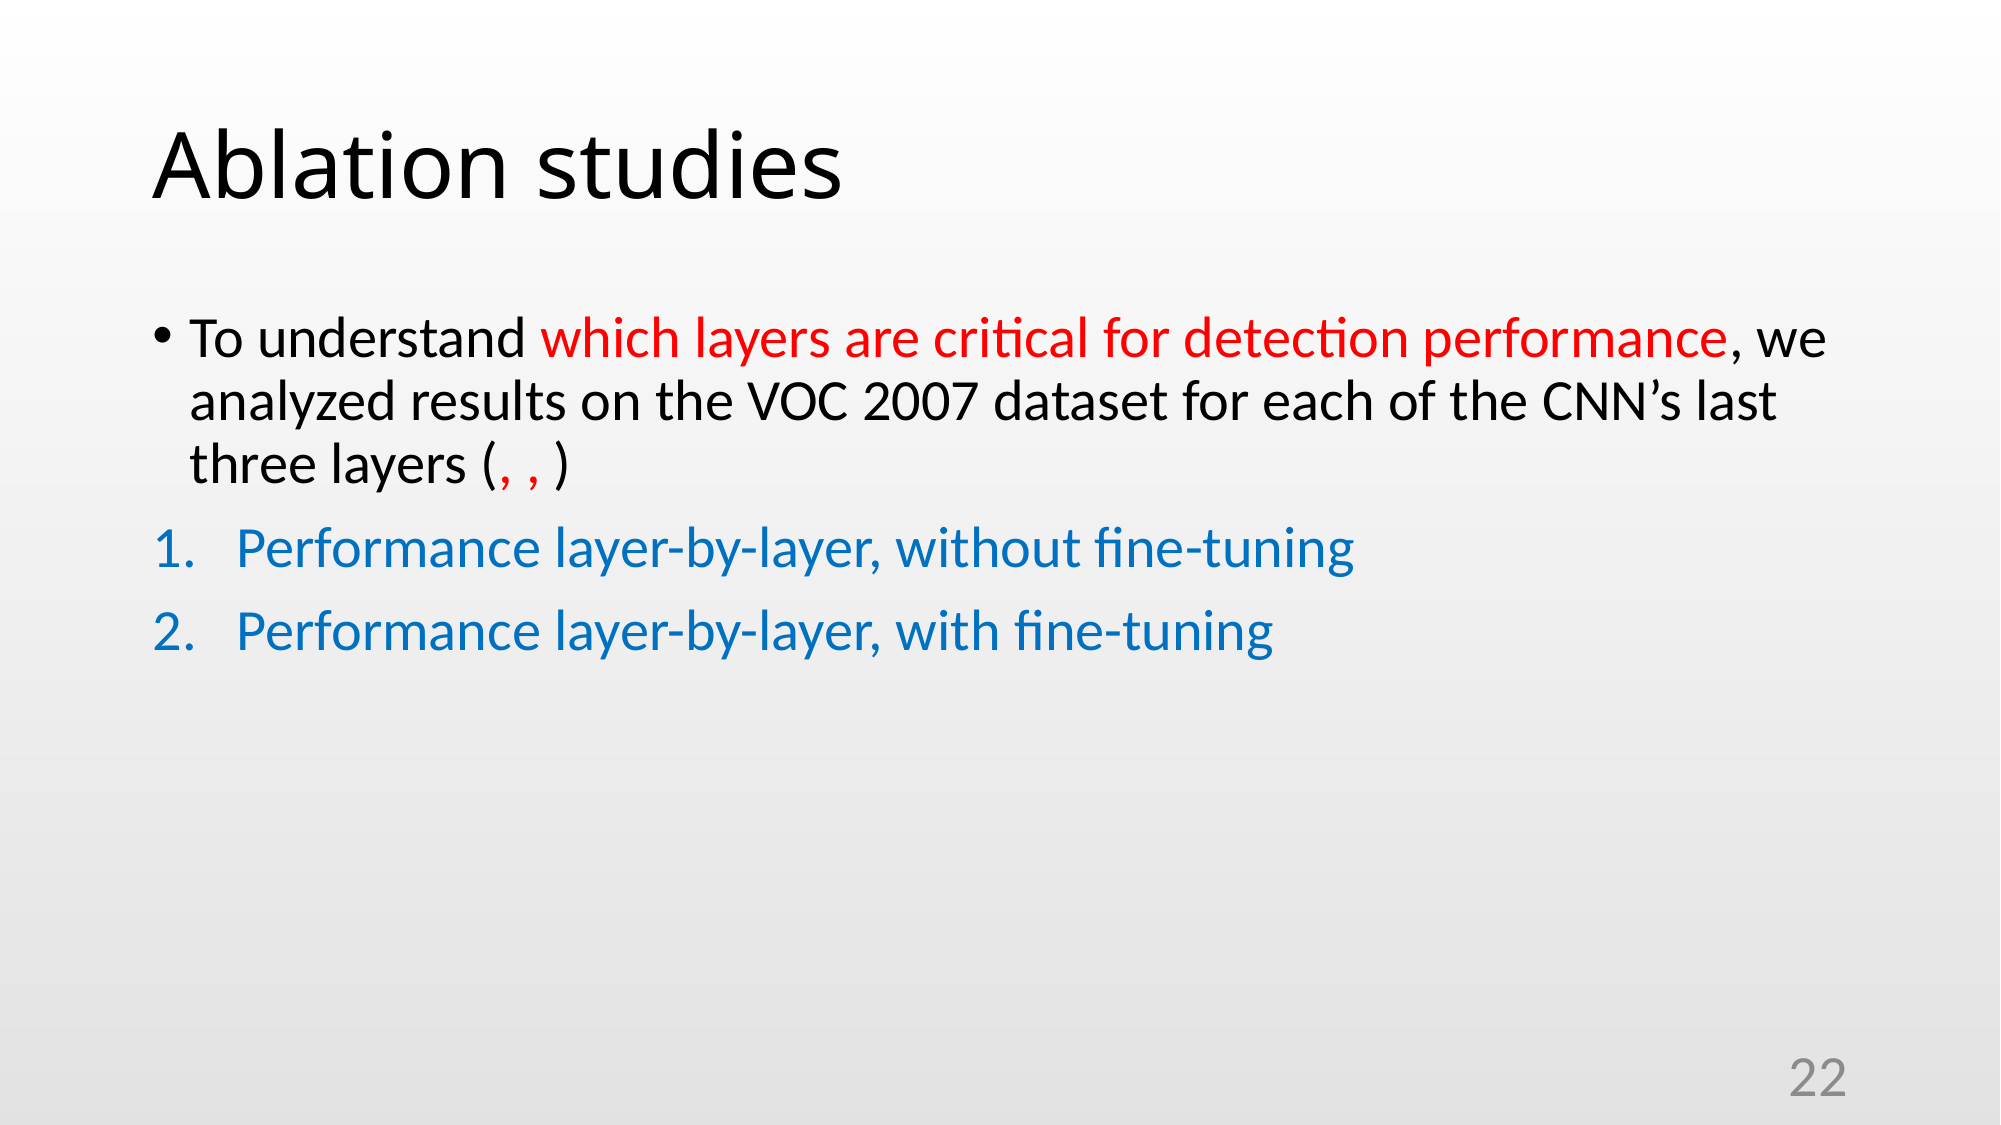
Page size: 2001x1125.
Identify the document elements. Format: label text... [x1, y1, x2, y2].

title Ablation studies [137, 59, 1863, 278]
slide_number 22 [1412, 1042, 1863, 1103]
